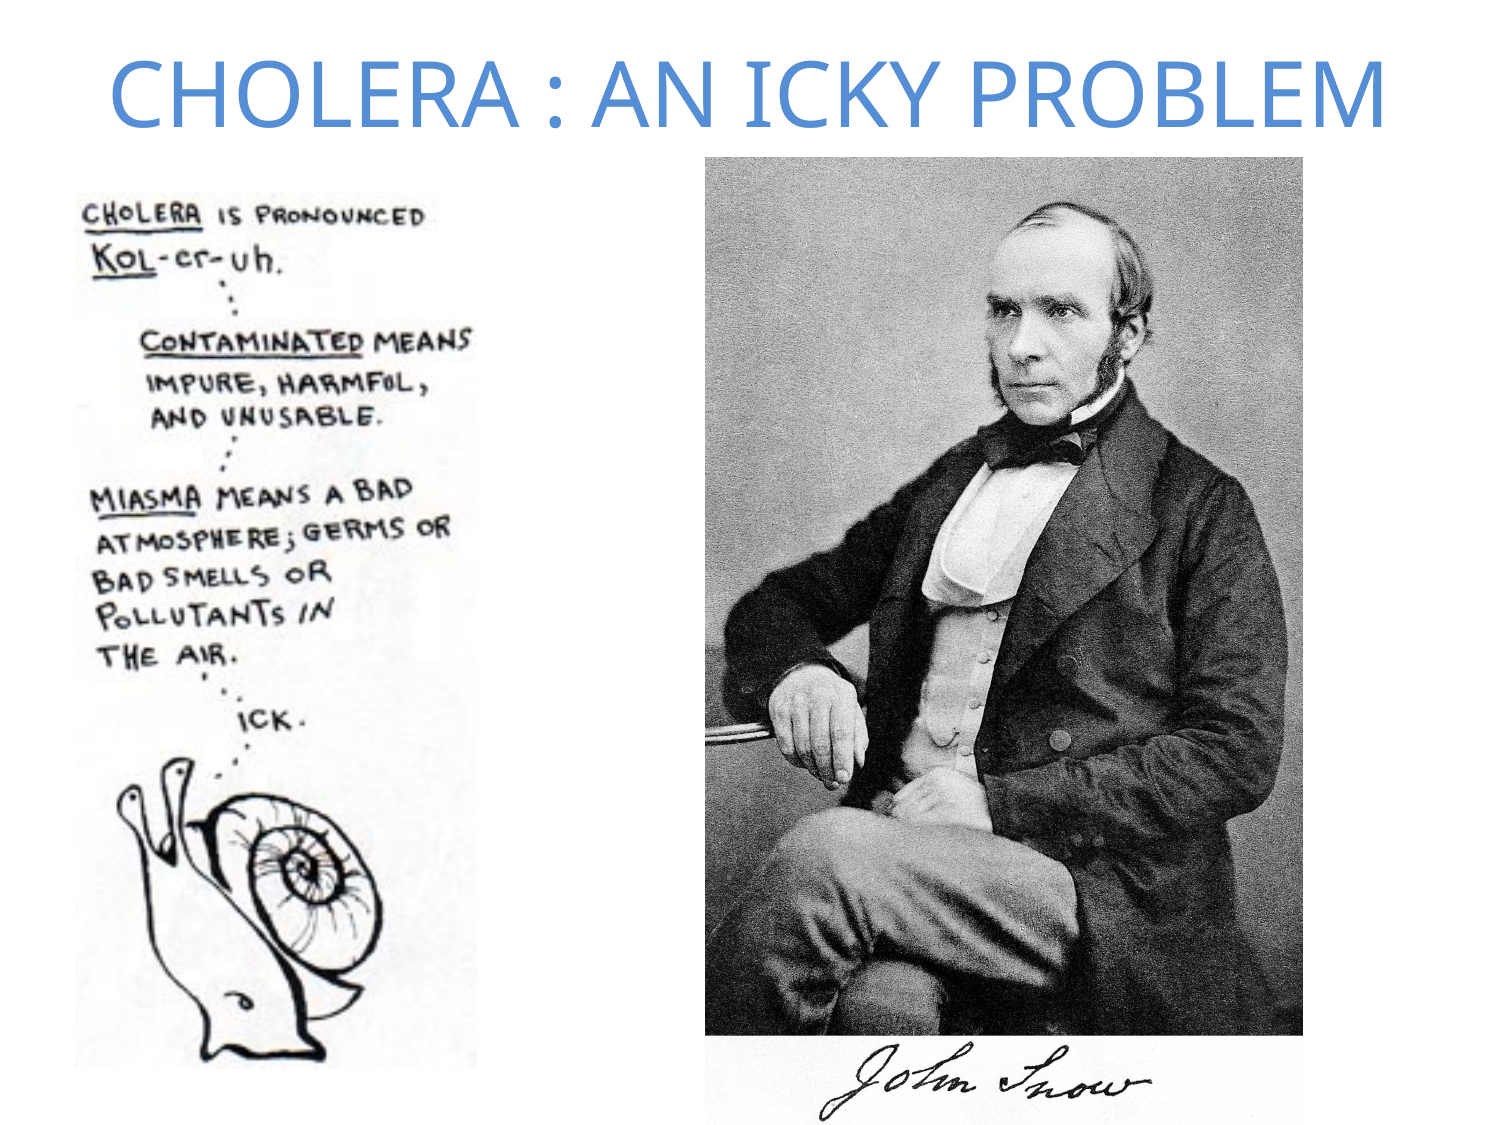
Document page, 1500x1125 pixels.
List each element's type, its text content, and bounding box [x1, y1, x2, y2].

title CHOLERA : AN ICKY PROBLEM [75, 0, 1425, 185]
picture [705, 157, 1303, 1125]
picture [74, 191, 477, 1070]
